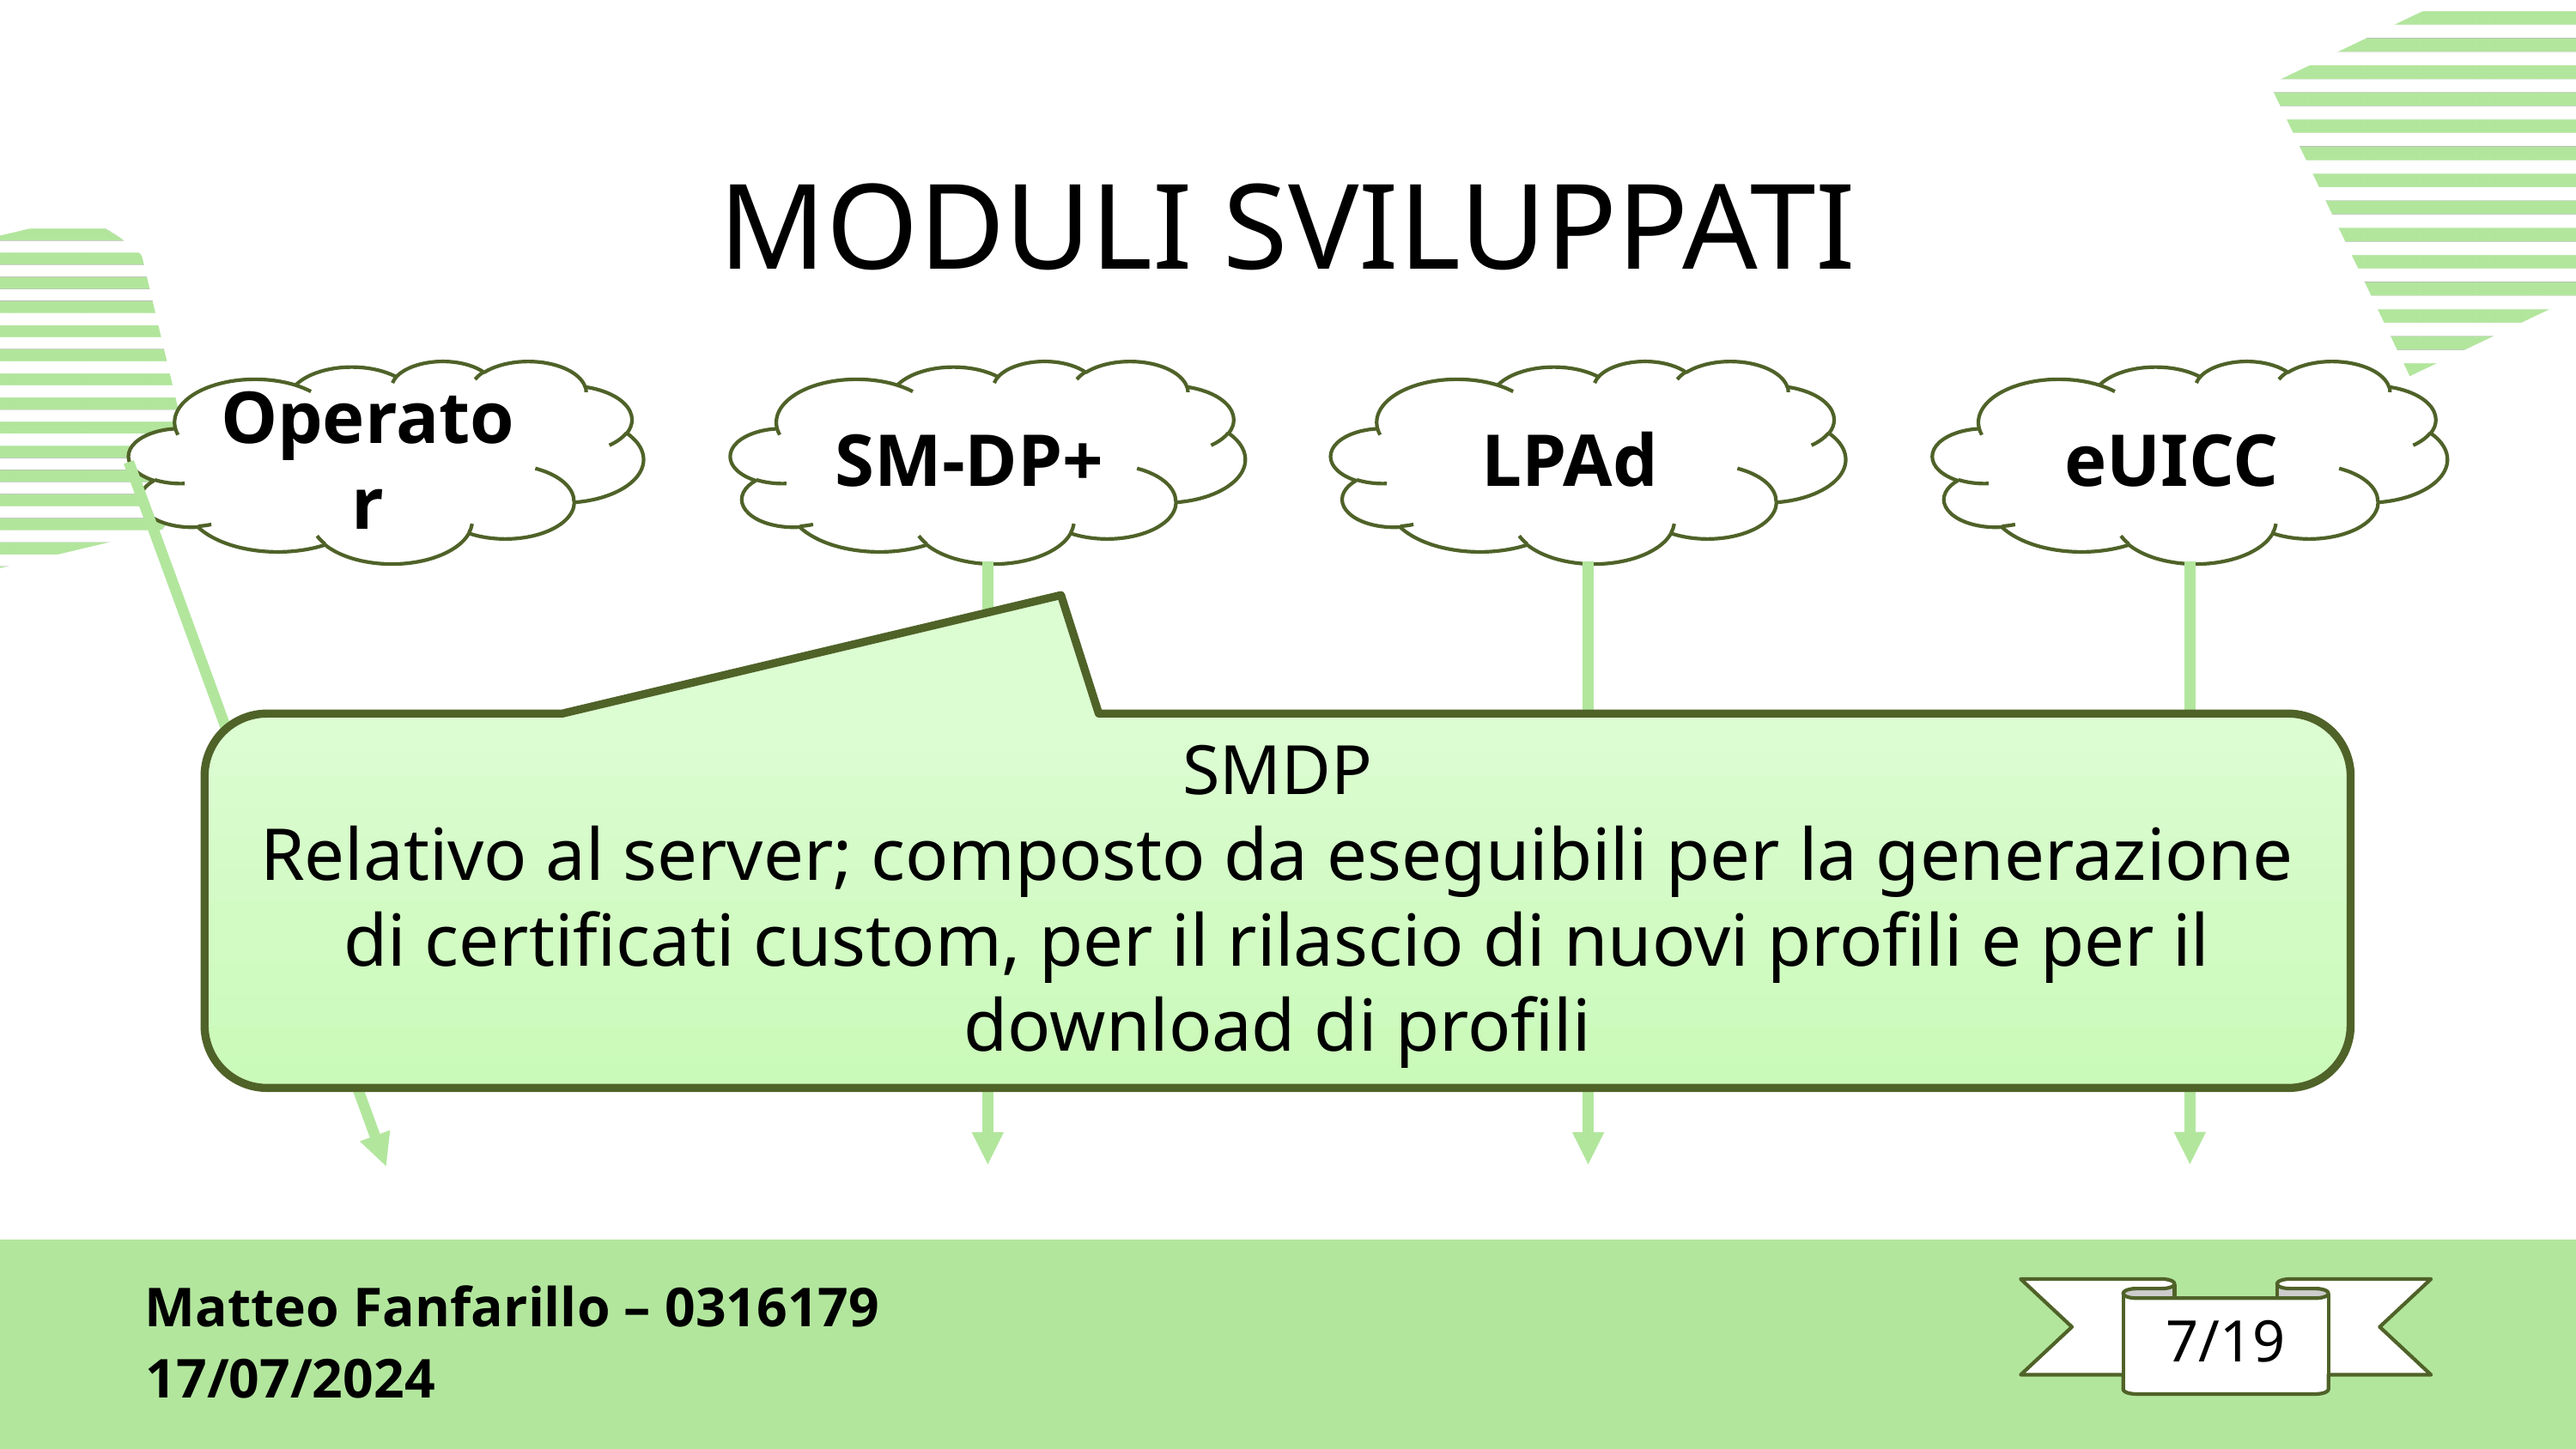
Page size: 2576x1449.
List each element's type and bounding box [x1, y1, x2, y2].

text_box [696, 96, 1826, 341]
text_box [0, 1239, 2576, 1449]
text_box [0, 0, 2576, 1236]
